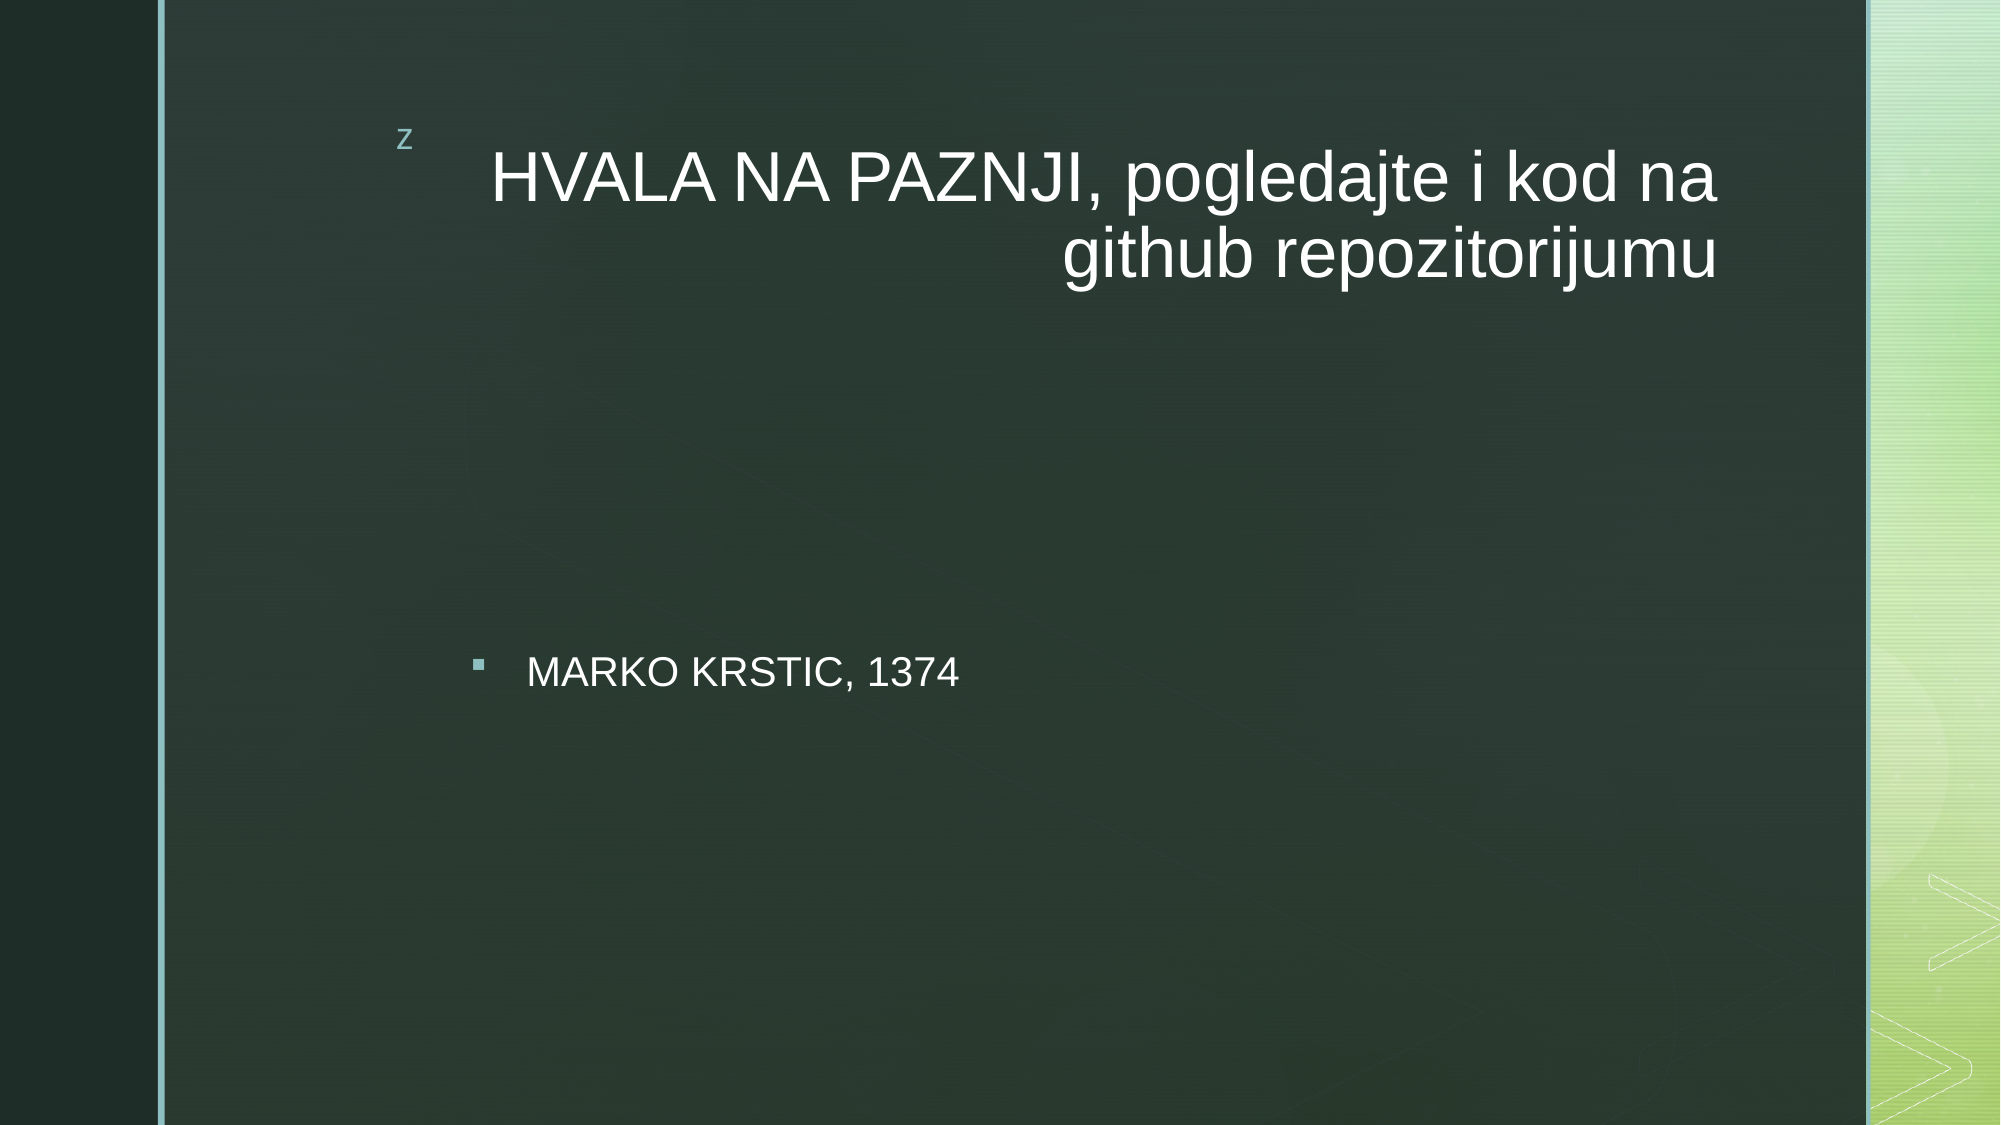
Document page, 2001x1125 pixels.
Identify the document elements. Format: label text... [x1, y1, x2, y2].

picture [1871, 0, 2001, 1125]
title HVALA NA PAZNJI, pogledajte i kod na github repozitorijumu [428, 132, 1734, 310]
list MARKO KRSTIC, 1374 [454, 336, 1734, 993]
